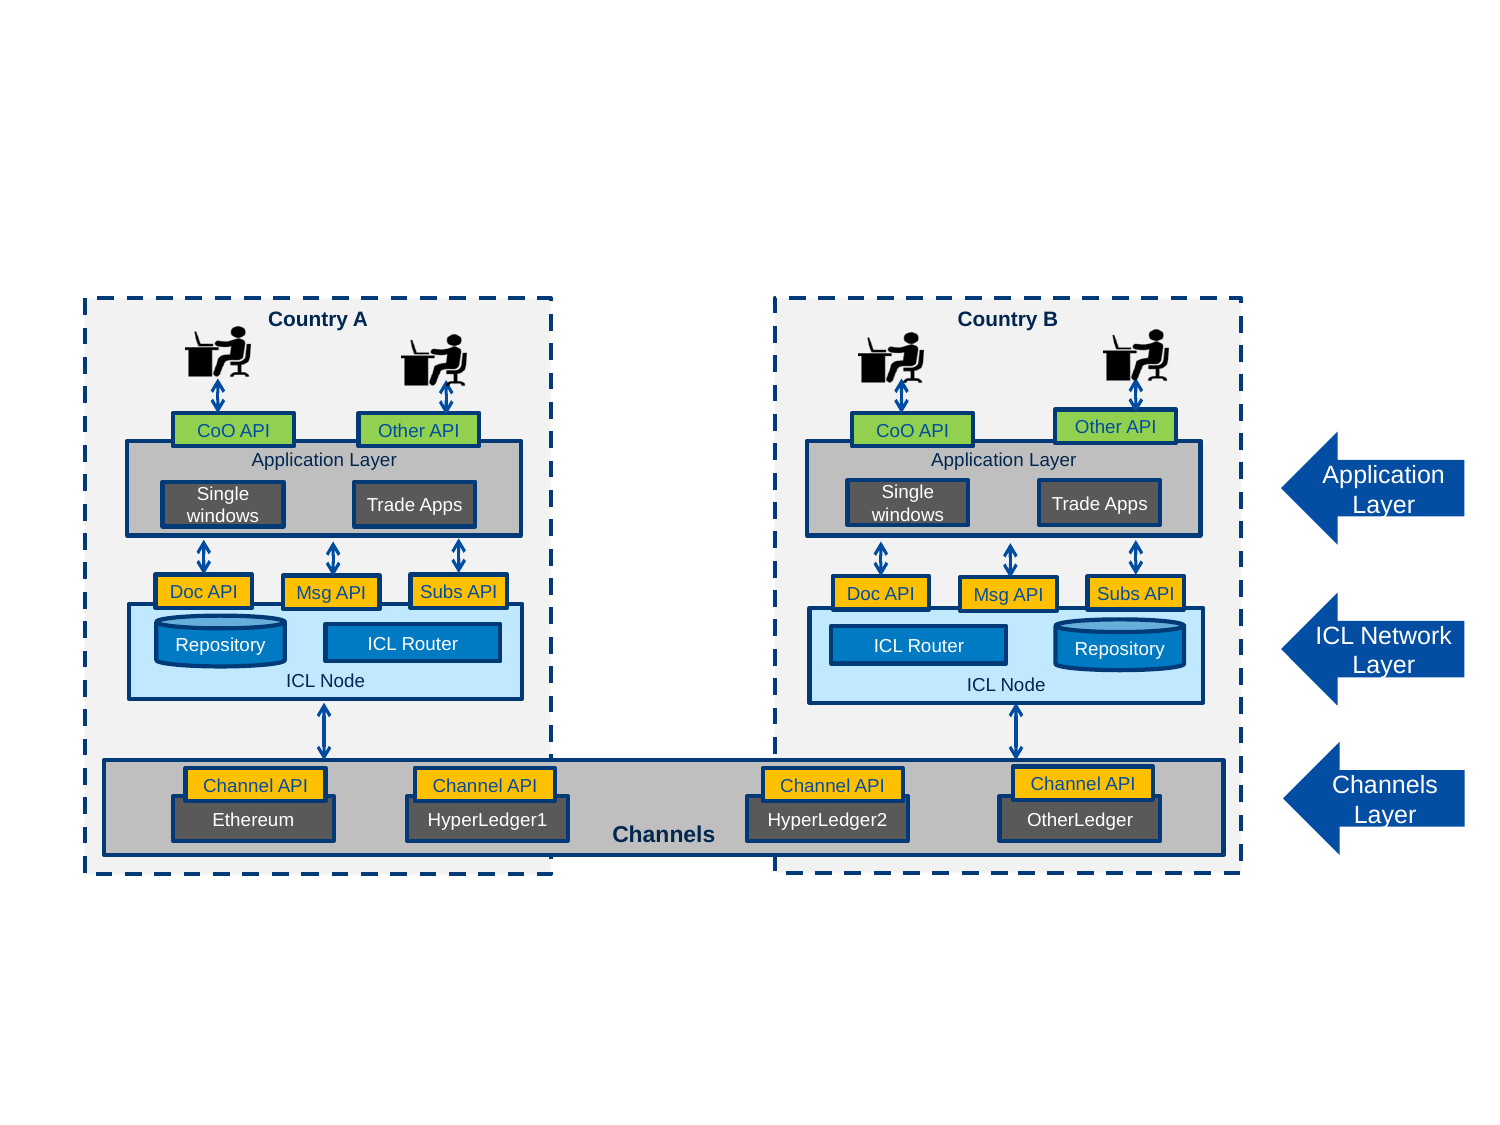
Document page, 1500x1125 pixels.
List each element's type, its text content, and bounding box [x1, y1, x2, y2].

text_box OtherLedger [997, 794, 1162, 843]
text_box Application Layer [1278, 429, 1467, 547]
text_box Other API [1053, 407, 1178, 445]
text_box Single windows [845, 478, 970, 527]
text_box ICL Node [807, 606, 1205, 705]
text_box Other API [356, 411, 481, 448]
text_box Application Layer [125, 439, 523, 538]
text_box HyperLedger2 [745, 794, 910, 843]
text_box Application Layer [805, 439, 1203, 538]
text_box Repository [1053, 617, 1187, 673]
text_box ICL Node [127, 602, 524, 701]
text_box Channel API [413, 766, 557, 803]
text_box CoO API [171, 411, 296, 448]
text_box ICL Router [323, 622, 502, 663]
picture [401, 332, 468, 387]
text_box CoO API [850, 411, 975, 448]
text_box Channel API [183, 766, 328, 803]
text_box Msg API [281, 573, 382, 611]
picture [1103, 327, 1169, 382]
text_box Channel API [1011, 764, 1155, 802]
text_box Country B [773, 296, 1243, 875]
text_box ICL Router [829, 624, 1008, 666]
text_box Ethereum [171, 794, 336, 843]
picture [857, 329, 924, 385]
text_box Subs API [1085, 574, 1186, 612]
text_box Doc API [153, 572, 254, 610]
text_box HyperLedger1 [405, 794, 570, 843]
text_box Trade Apps [352, 480, 477, 529]
text_box Trade Apps [1037, 478, 1162, 527]
text_box Subs API [408, 572, 509, 610]
text_box ICL Network Layer [1278, 590, 1467, 708]
text_box Channel API [761, 766, 905, 803]
text_box Msg API [958, 575, 1059, 613]
text_box Single windows [160, 480, 286, 529]
text_box Doc API [831, 574, 931, 612]
text_box Channels Layer [1280, 739, 1467, 857]
text_box Channels [102, 758, 1226, 857]
picture [185, 323, 251, 379]
text_box Country A [83, 296, 553, 876]
text_box Repository [154, 613, 287, 669]
